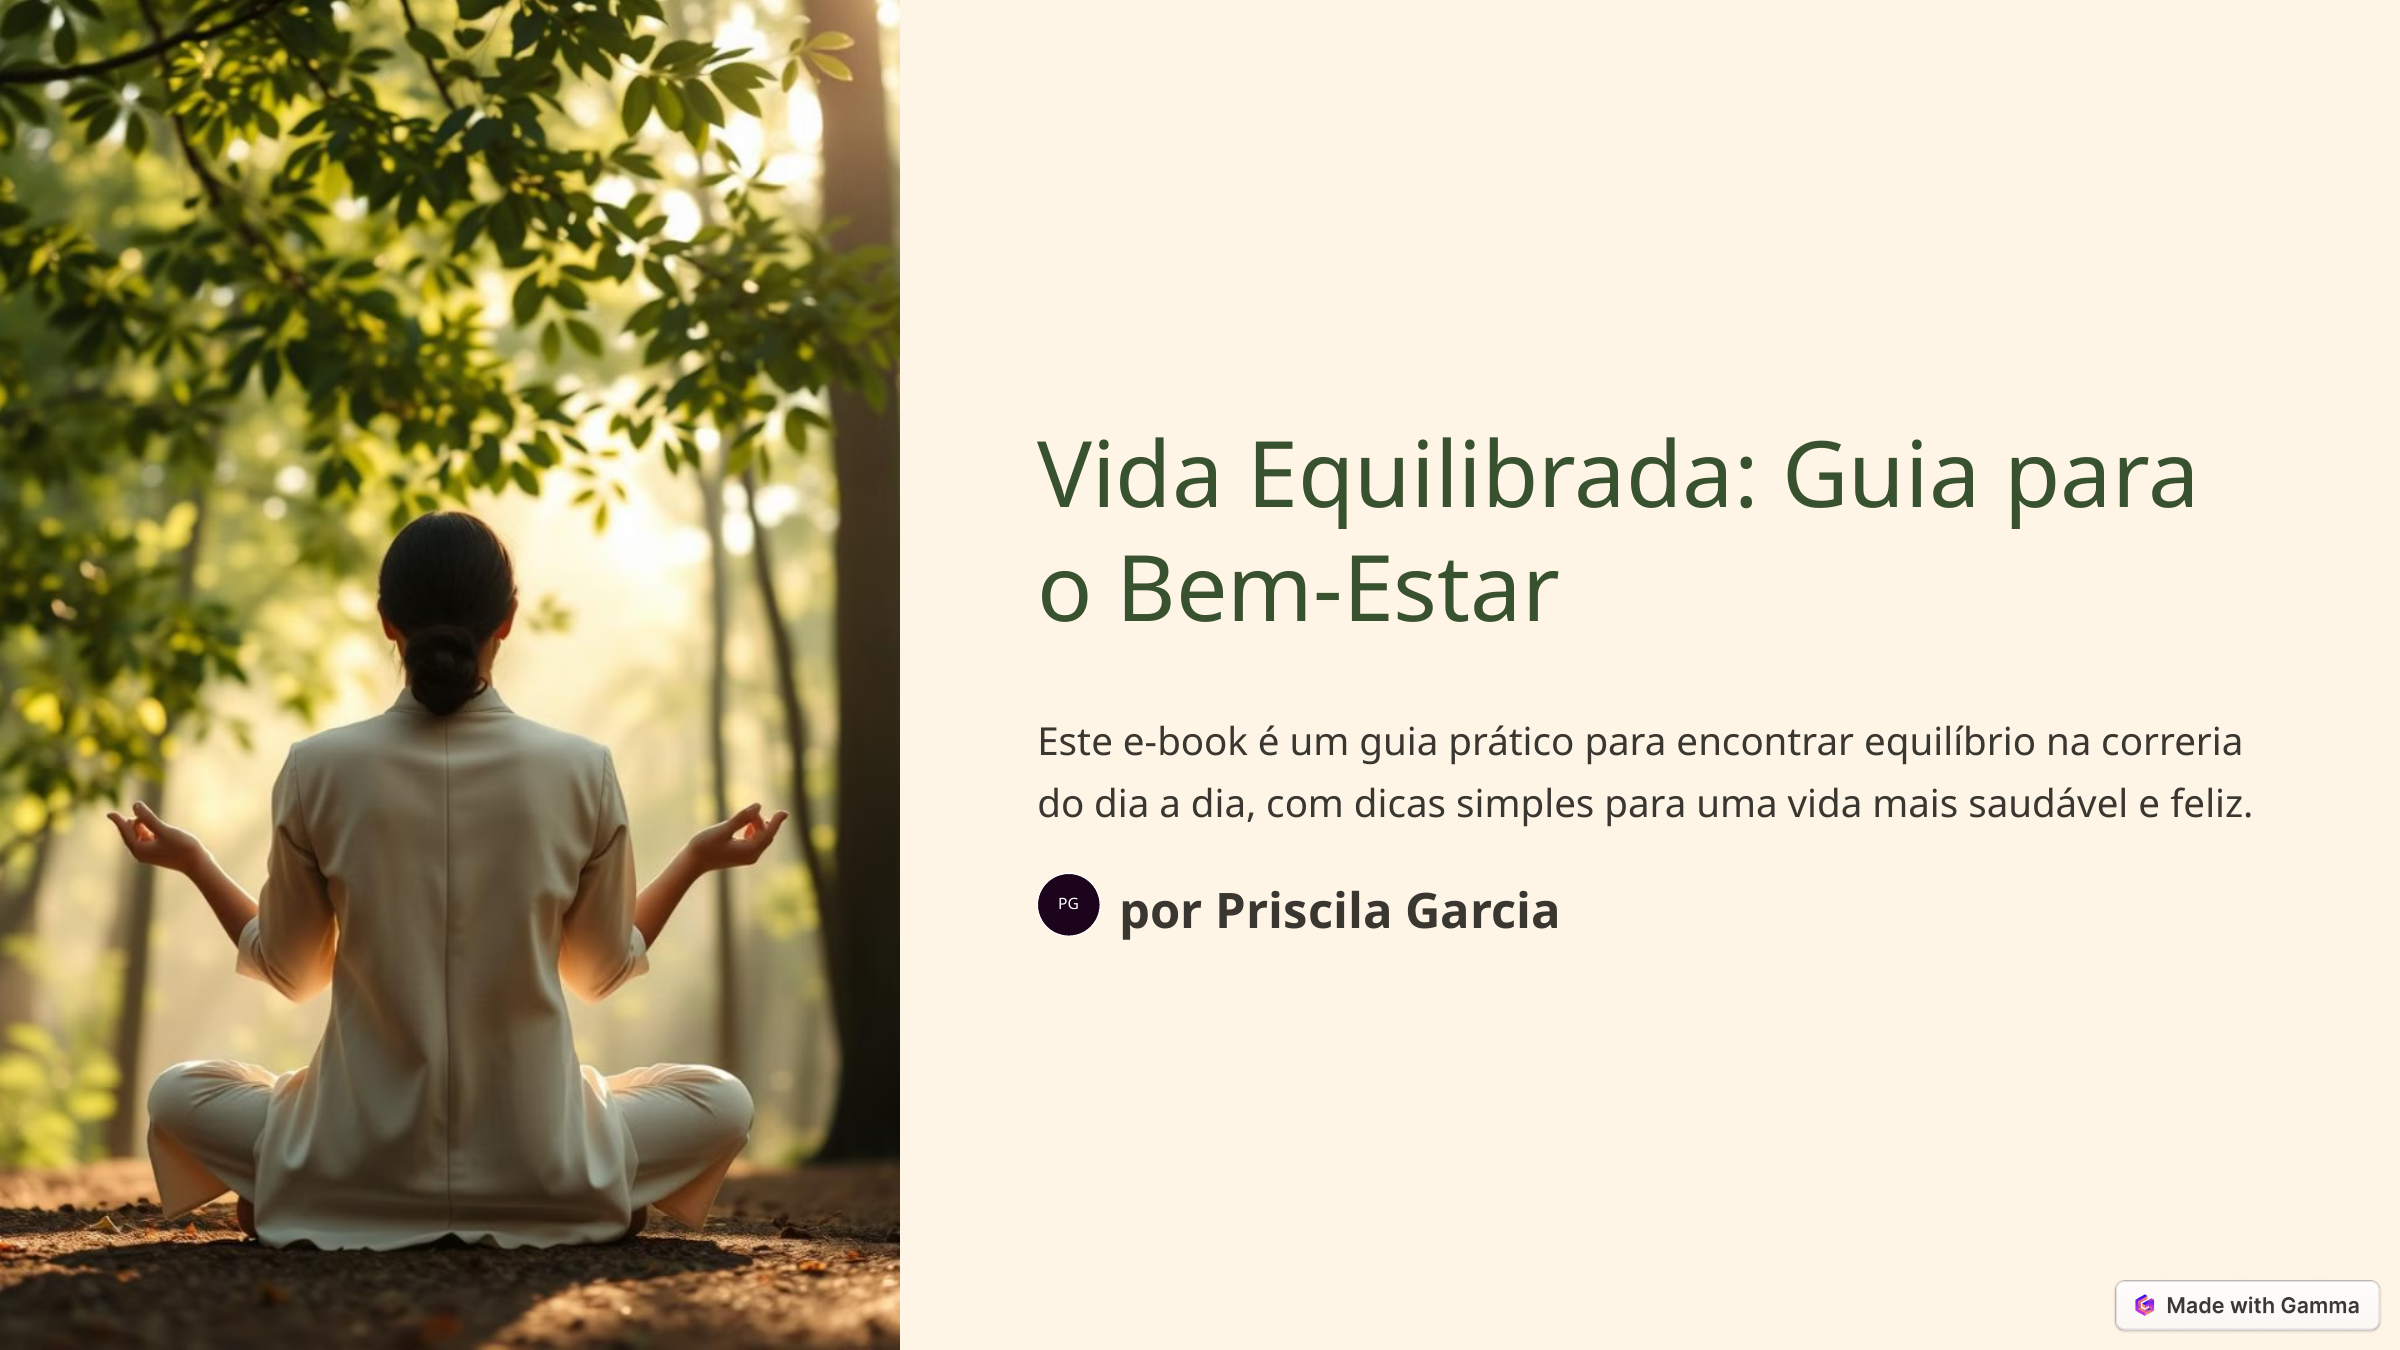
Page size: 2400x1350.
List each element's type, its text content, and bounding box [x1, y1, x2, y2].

text_box Este e-book é um guia prático para encontrar equilíbrio na correria do dia a dia, com dicas simples para uma vida mais saudável e feliz. [1037, 700, 2263, 827]
picture [2106, 1271, 2389, 1339]
text_box por Priscila Garcia [1119, 870, 1514, 940]
text_box PG [1059, 896, 1079, 913]
picture [0, 0, 900, 1350]
text_box Vida Equilibrada: Guia para o Bem-Estar [1037, 410, 2263, 642]
text_box [1037, 873, 1101, 937]
